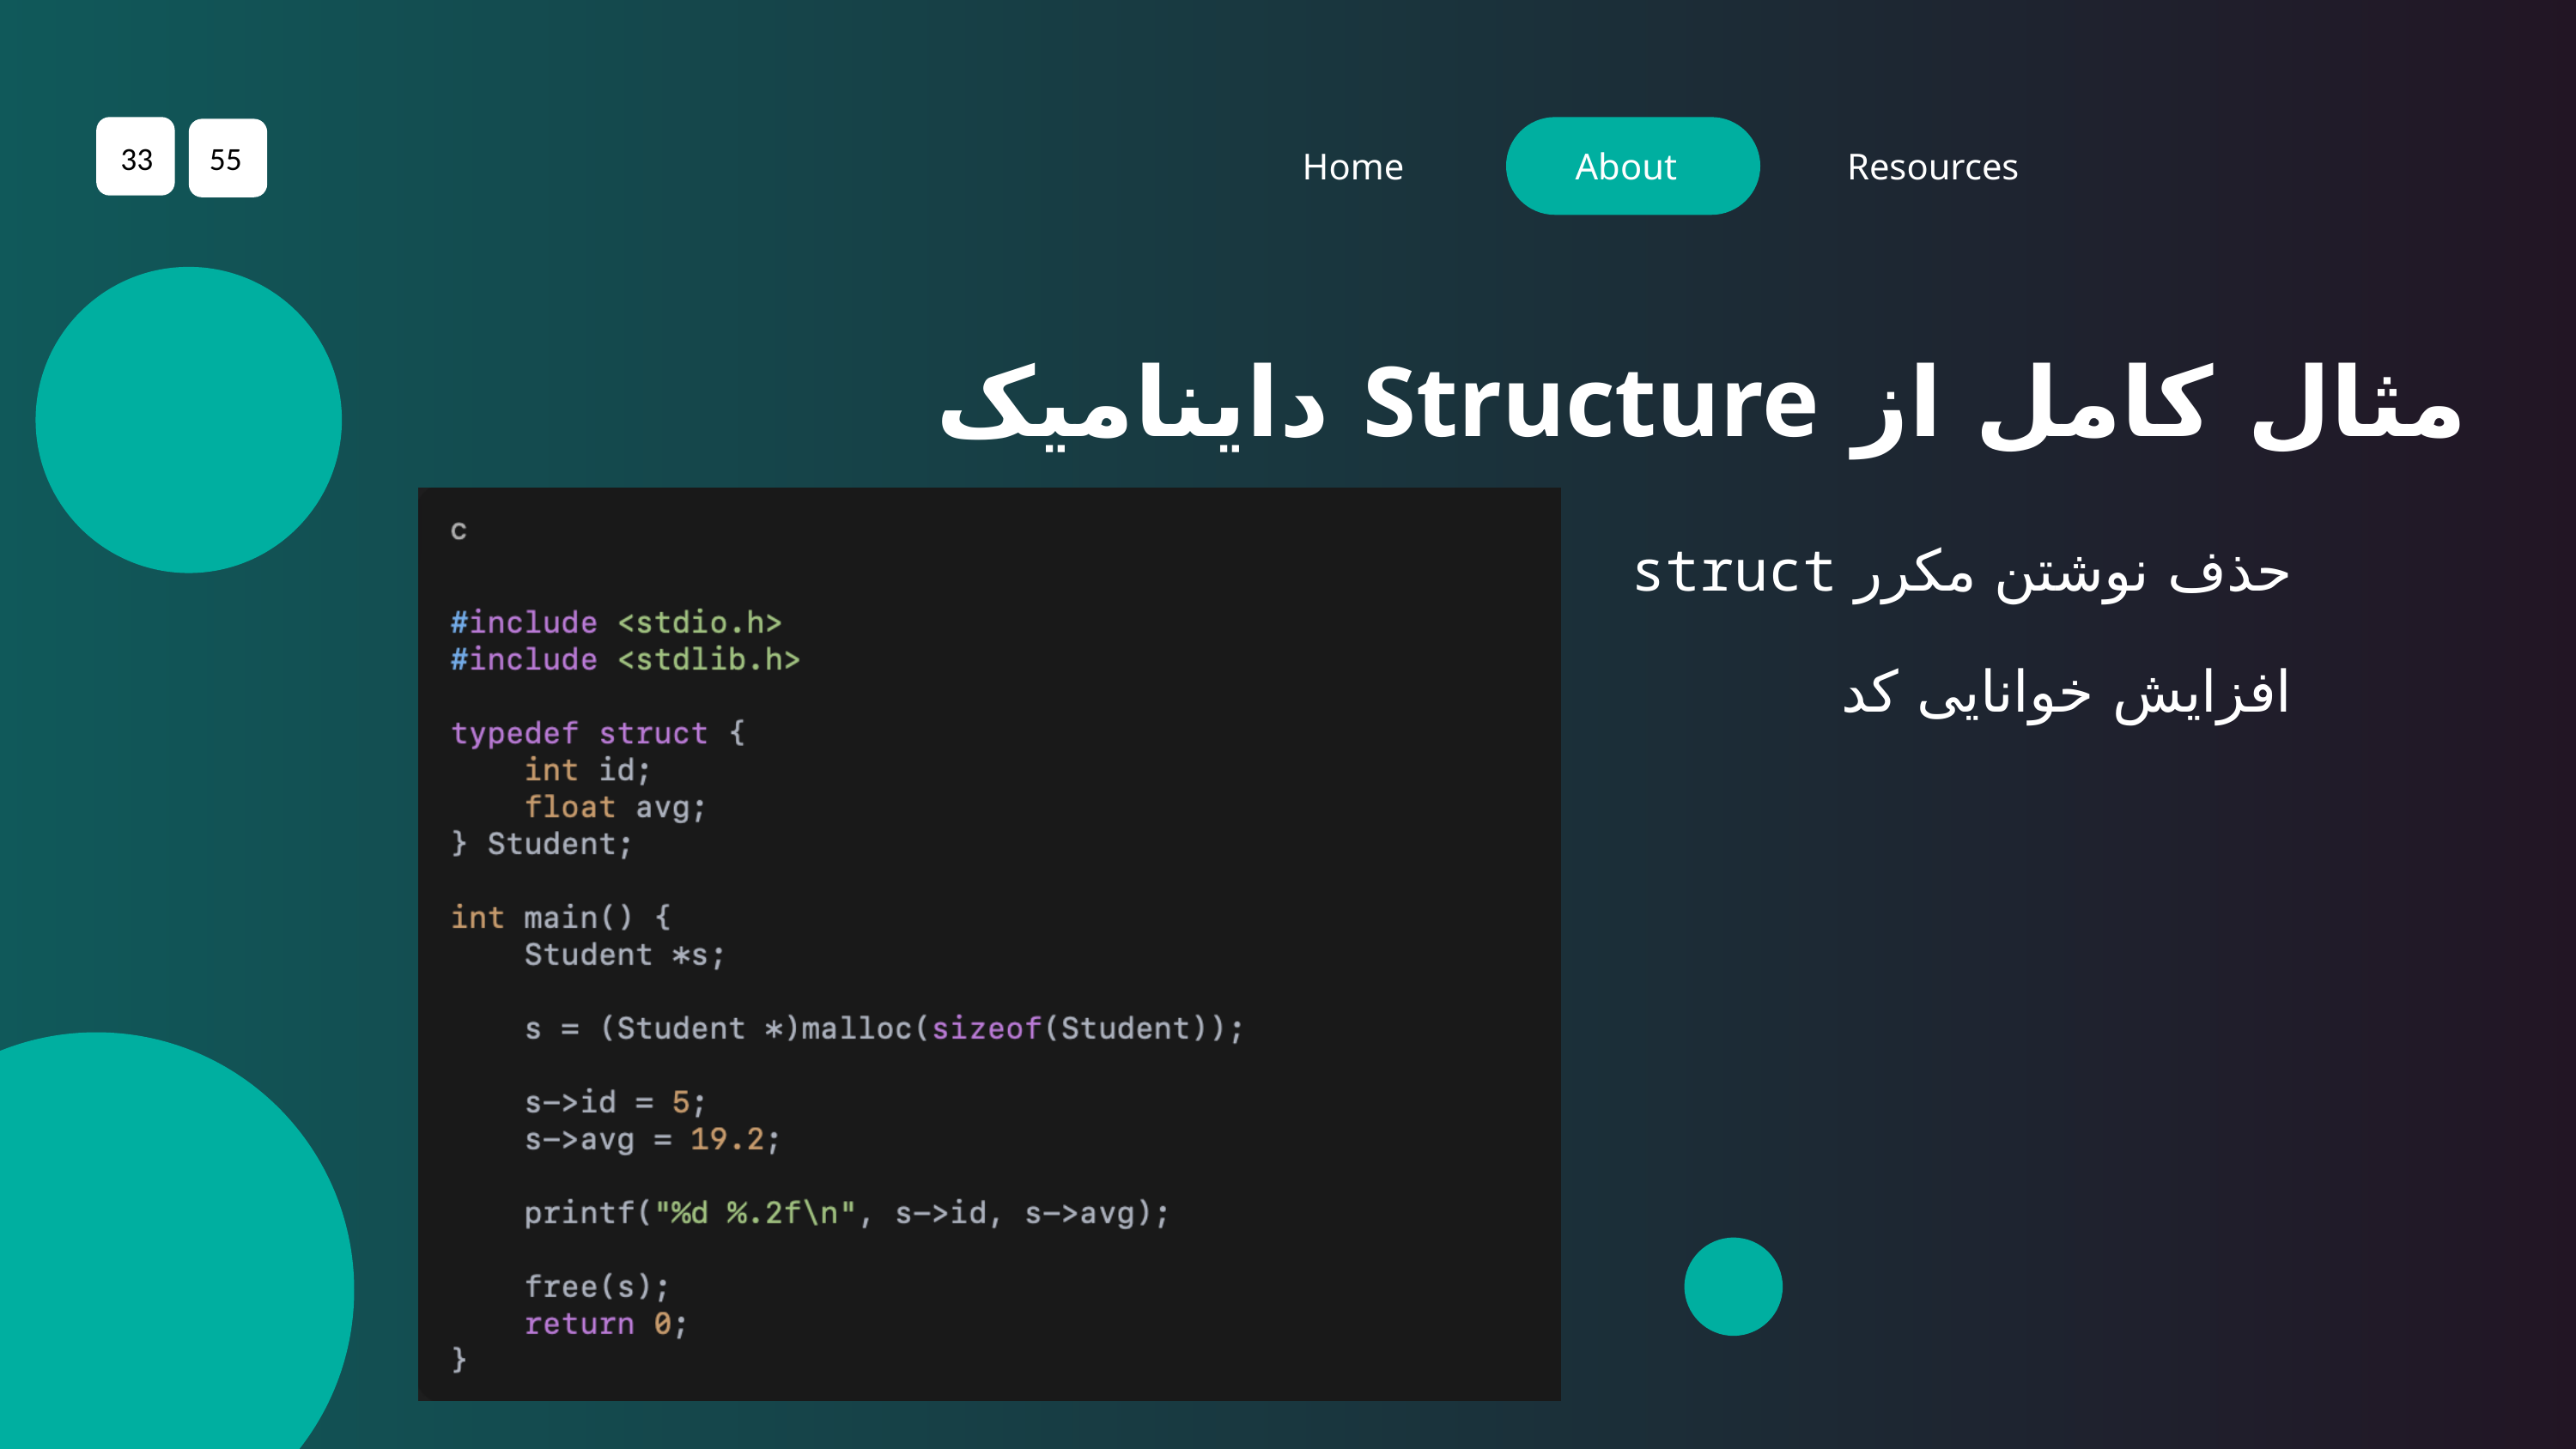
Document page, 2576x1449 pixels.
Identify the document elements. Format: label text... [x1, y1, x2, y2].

text_box 33 [107, 131, 175, 184]
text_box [1684, 1237, 1783, 1337]
text_box 55 [196, 131, 260, 184]
picture [417, 488, 1562, 1401]
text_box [35, 266, 343, 573]
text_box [0, 1032, 355, 1449]
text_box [1505, 117, 1761, 215]
text_box [0, 0, 2576, 1449]
text_box [94, 115, 177, 197]
text_box [186, 117, 270, 199]
